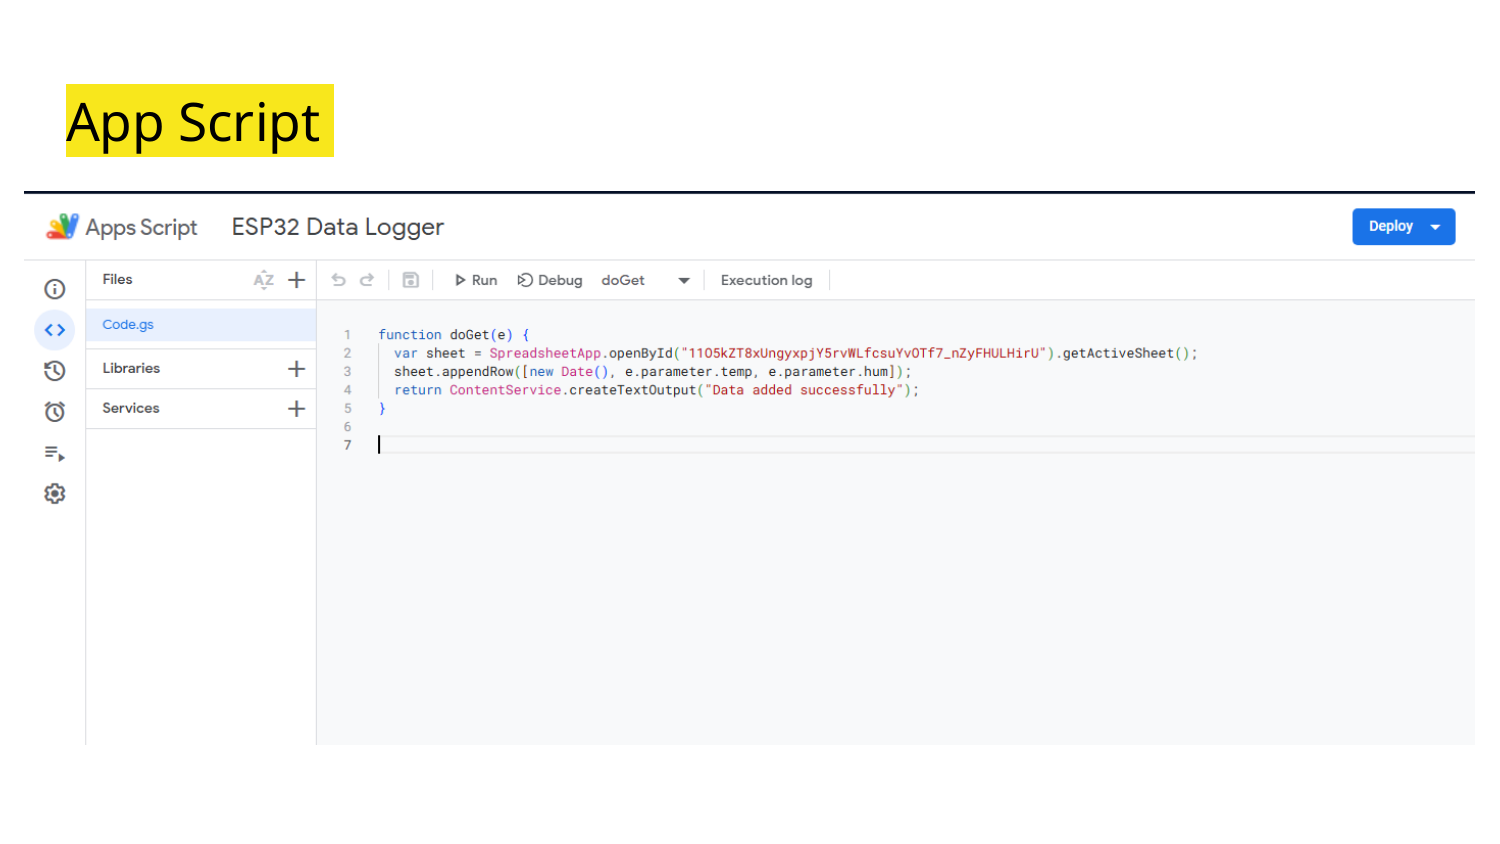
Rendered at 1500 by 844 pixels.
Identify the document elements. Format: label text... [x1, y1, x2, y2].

picture [24, 191, 1476, 745]
title App Script [51, 72, 1449, 167]
